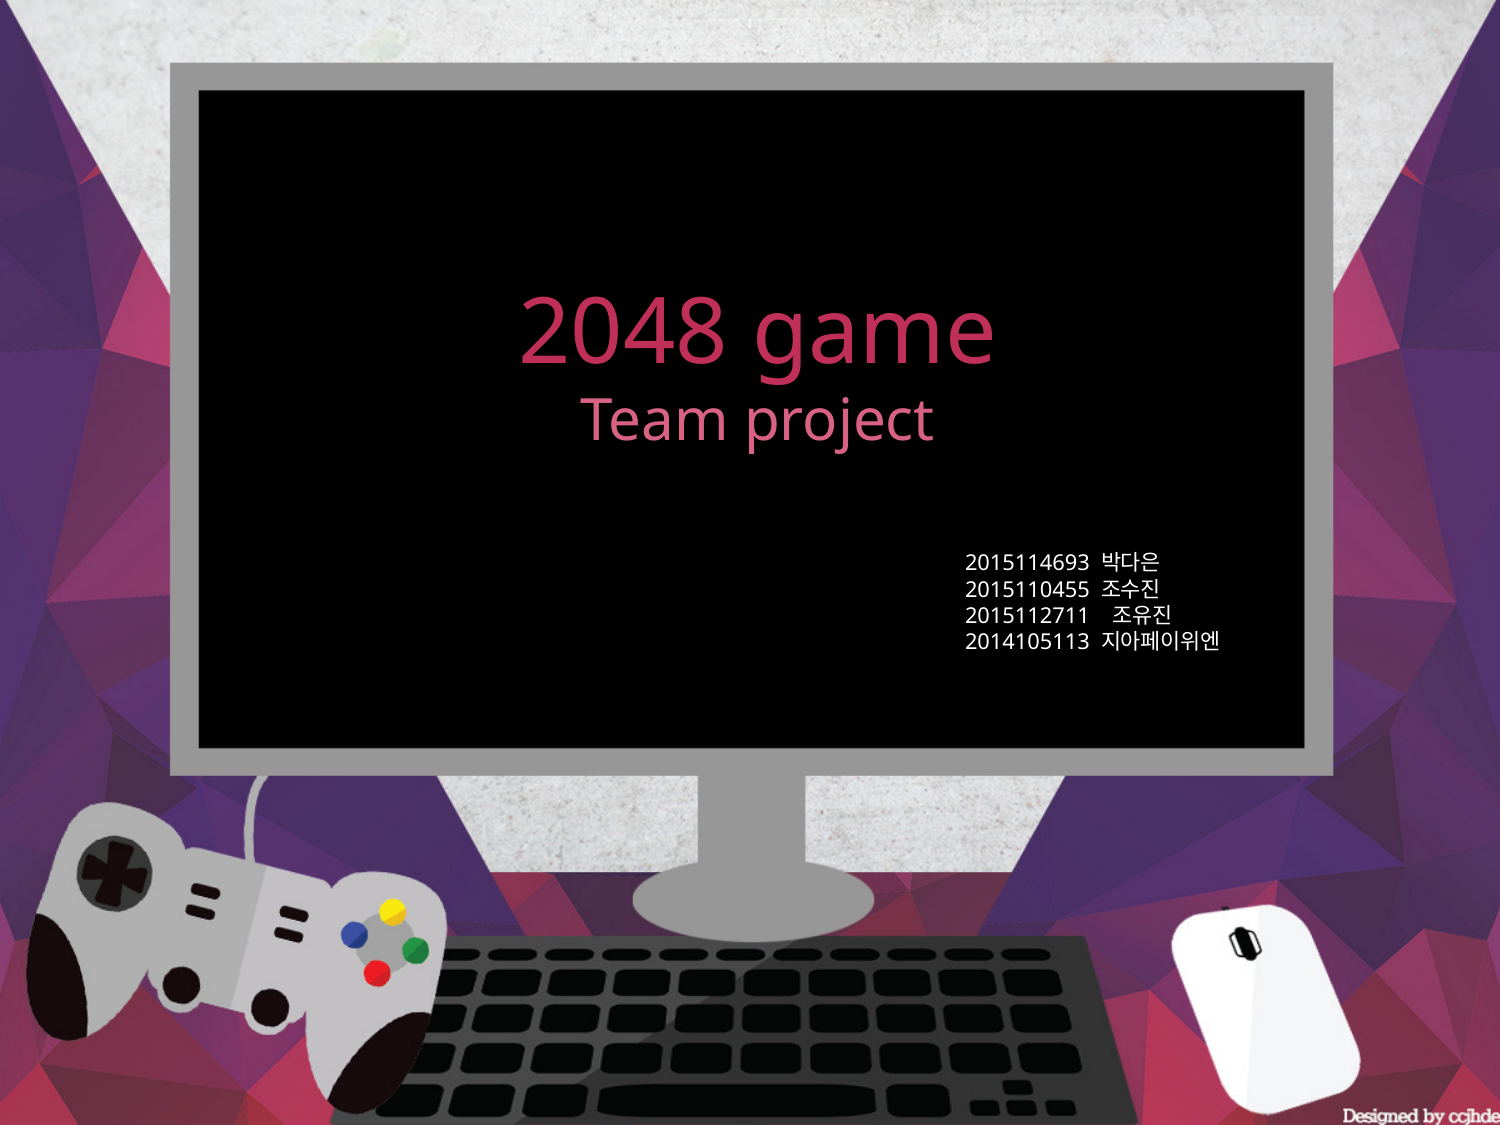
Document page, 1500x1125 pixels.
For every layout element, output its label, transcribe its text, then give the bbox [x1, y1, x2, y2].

picture [0, 0, 1500, 1125]
text_box 2015114693 박다은 2015110455 조수진 2015112711 조유진 2014105113 지아페이위엔 [950, 541, 1236, 688]
text_box 2048 game Team project [503, 264, 1013, 460]
